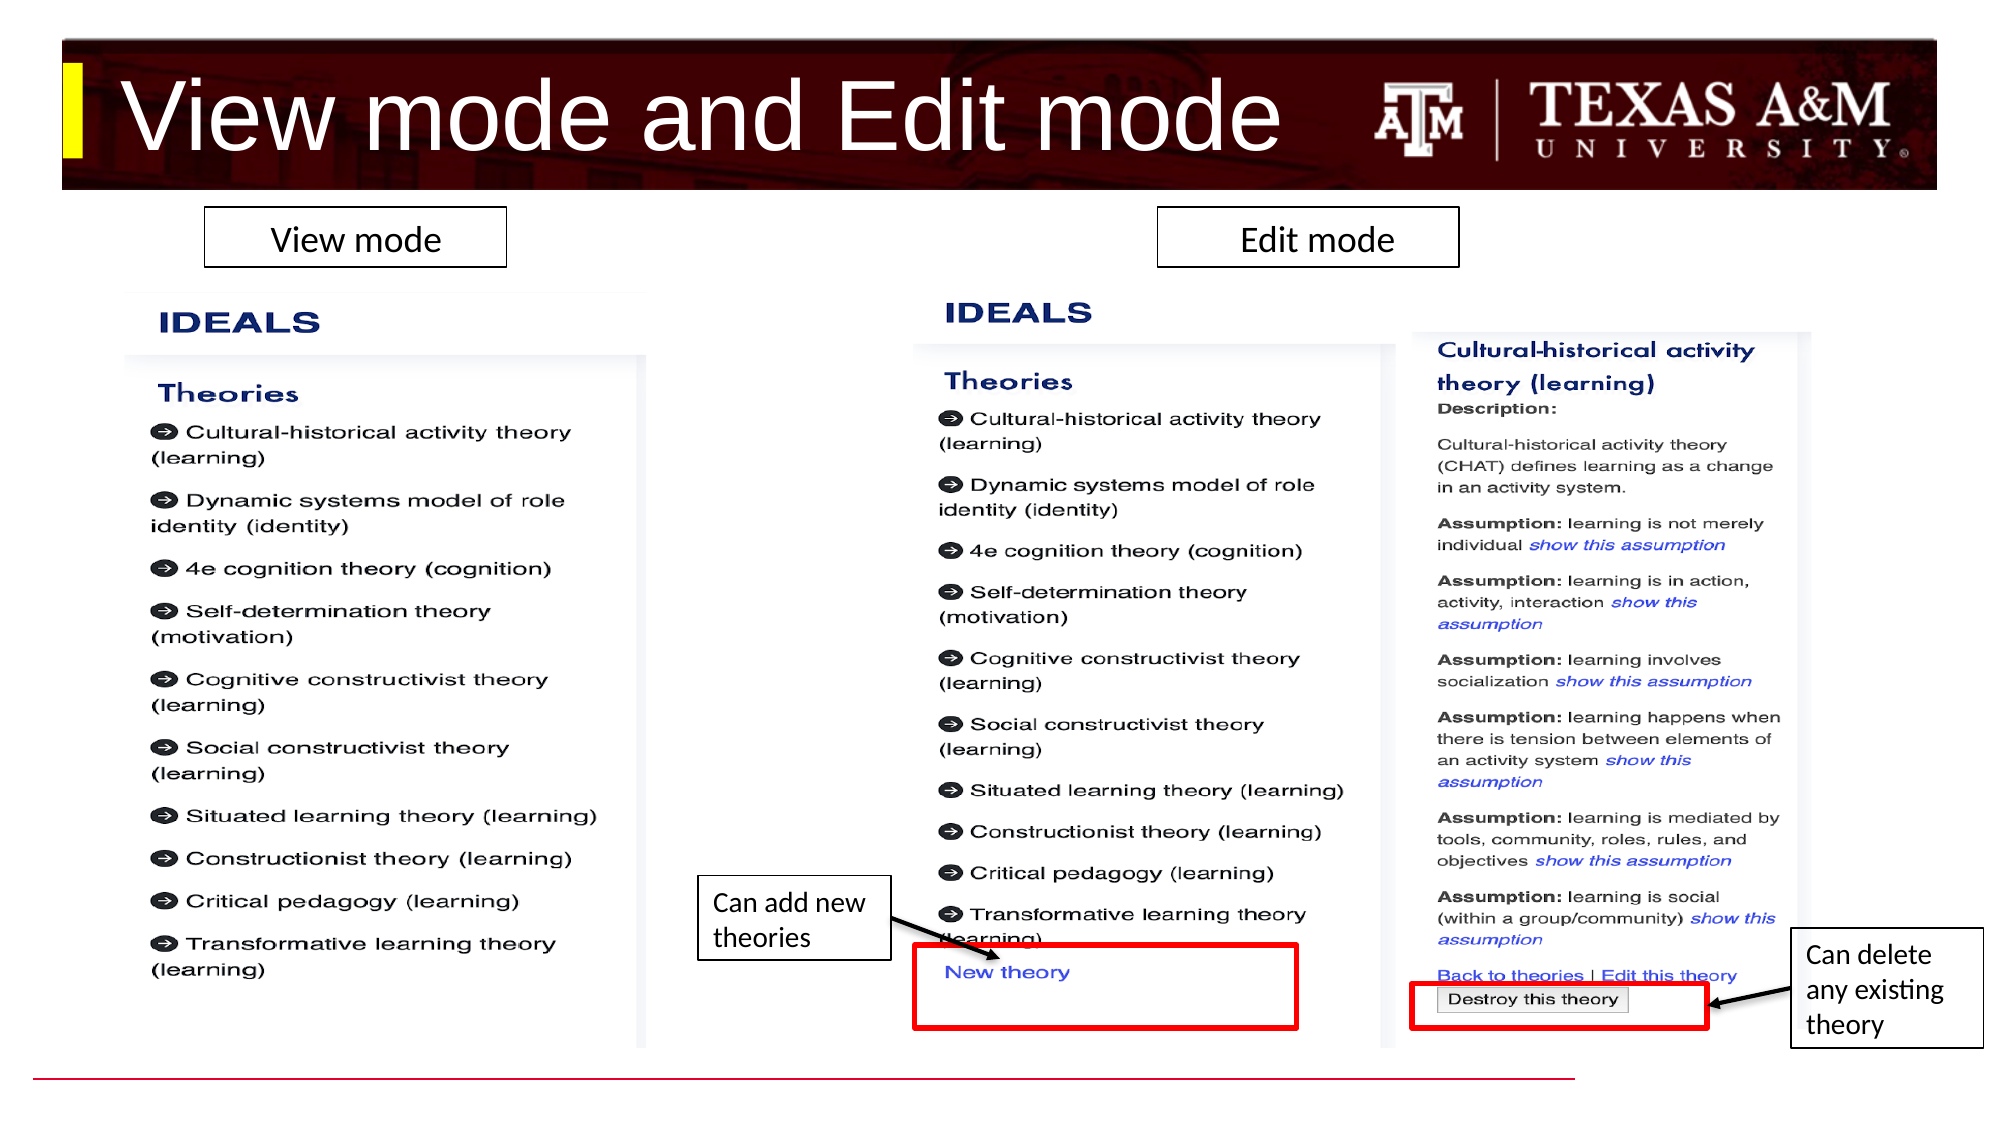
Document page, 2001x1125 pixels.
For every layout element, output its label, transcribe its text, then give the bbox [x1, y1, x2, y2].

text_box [890, 918, 1001, 959]
text_box Can add new theories [698, 875, 891, 961]
picture [1411, 325, 1812, 1029]
picture [912, 292, 1396, 1048]
text_box Can delete any existing theory [1790, 927, 1984, 1048]
picture [62, 37, 105, 190]
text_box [1706, 988, 1792, 1006]
text_box View mode [204, 207, 507, 268]
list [124, 292, 647, 1048]
text_box Edit mode [1157, 207, 1460, 268]
picture [1367, 37, 1937, 190]
title View mode and Edit mode [105, 16, 1367, 205]
